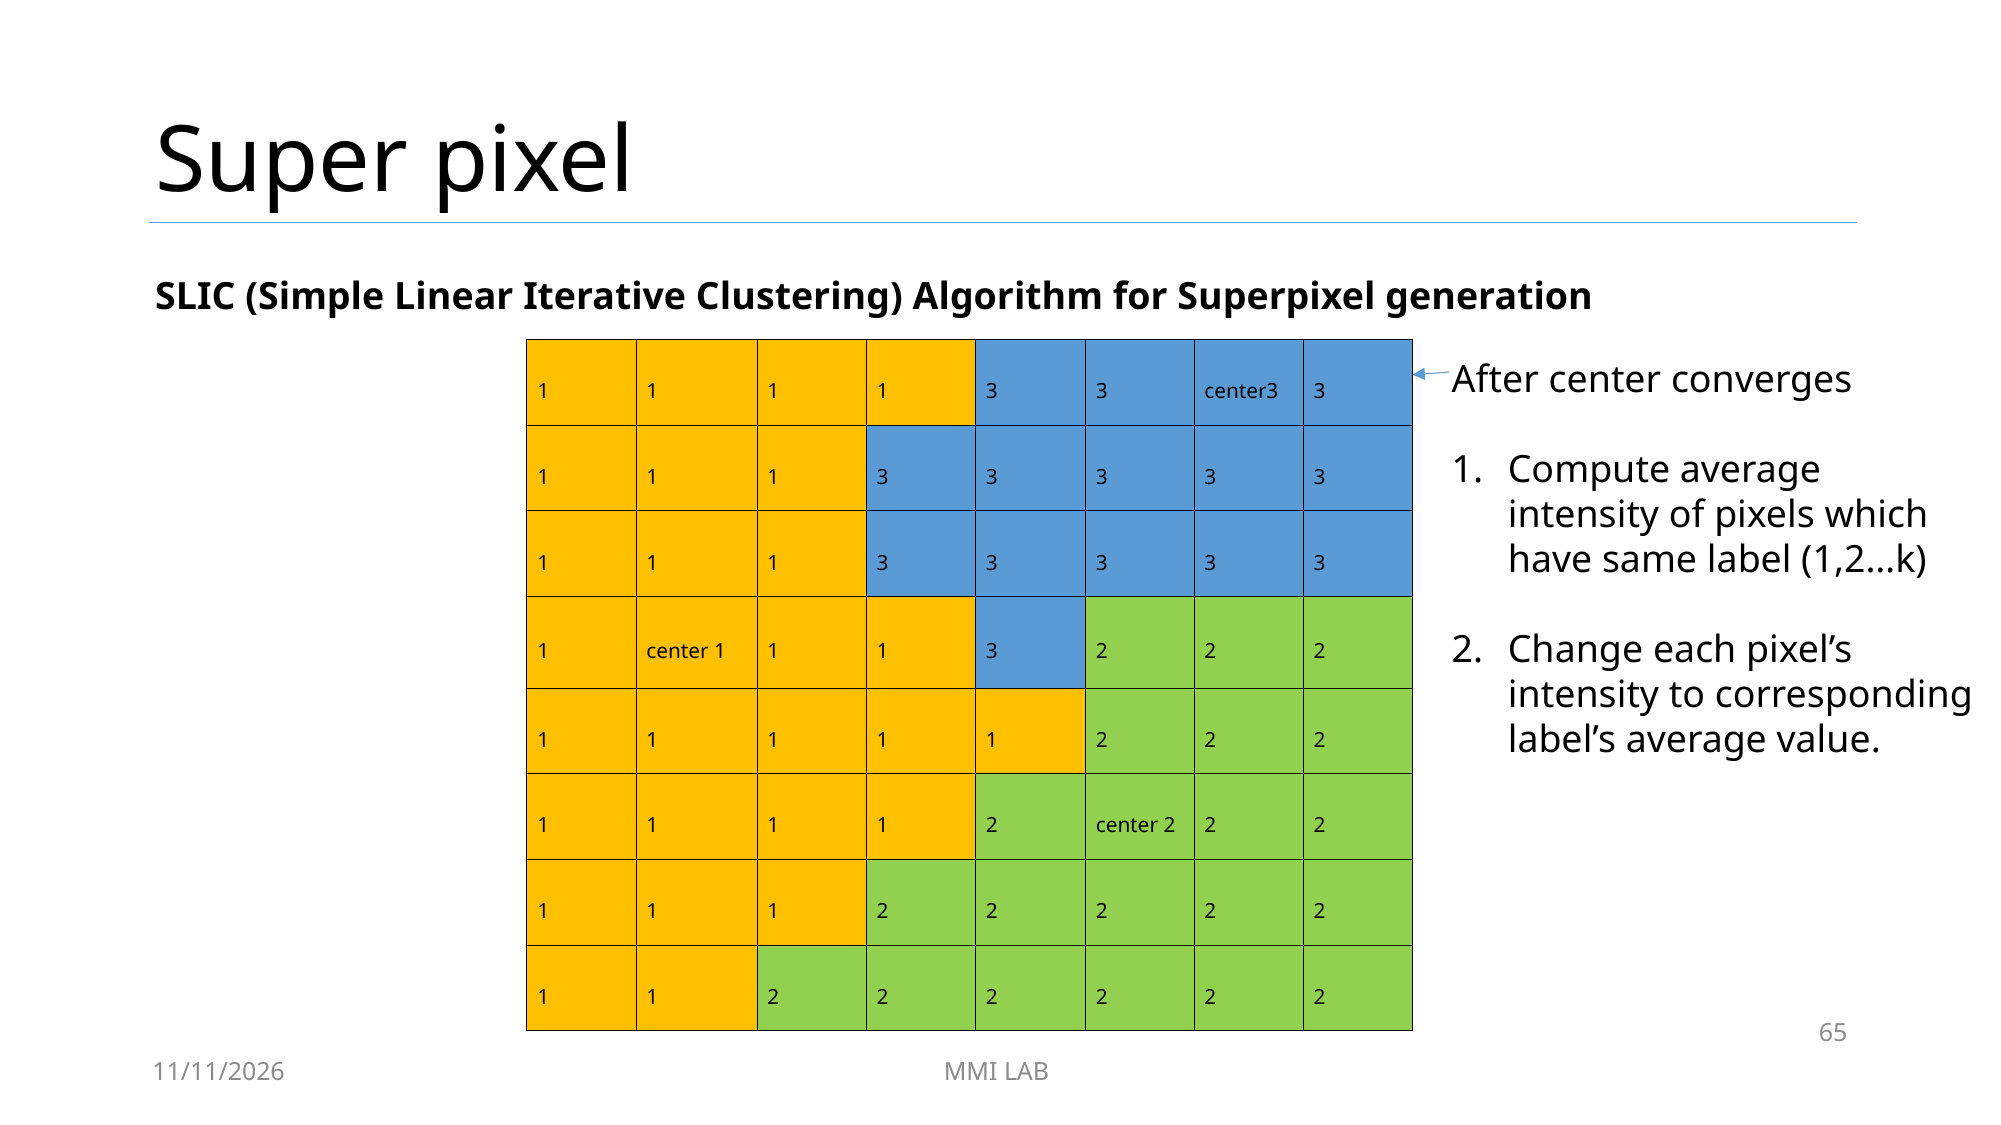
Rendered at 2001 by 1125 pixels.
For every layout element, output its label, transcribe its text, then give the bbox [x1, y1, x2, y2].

table_cell 1 [637, 946, 757, 1030]
footer MMI LAB [662, 1042, 1338, 1103]
table_cell 1 [637, 511, 757, 596]
table_cell 2 [1304, 946, 1412, 1030]
table_cell 2 [1304, 689, 1412, 773]
table_cell 3 [1086, 511, 1194, 596]
table_cell 2 [867, 860, 975, 945]
table_cell 1 [527, 426, 636, 510]
table_cell 1 [867, 597, 975, 688]
table_cell 2 [867, 946, 975, 1030]
table_cell 1 [637, 689, 757, 773]
table_cell 1 [758, 511, 866, 596]
table_header center3 [1195, 340, 1303, 425]
table_cell 1 [758, 774, 866, 859]
table_cell center 2 [1086, 774, 1194, 859]
table_cell 1 [527, 946, 636, 1030]
table_cell 3 [1304, 426, 1412, 510]
table_cell 2 [758, 946, 866, 1030]
table_cell 1 [527, 511, 636, 596]
table_cell 1 [527, 774, 636, 859]
table_cell center 1 [637, 597, 757, 688]
table_cell 2 [1195, 946, 1303, 1030]
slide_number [137, 1042, 588, 1103]
table_cell 2 [1304, 860, 1412, 945]
table_cell 3 [867, 511, 975, 596]
table_cell 2 [1086, 946, 1194, 1030]
text_box SLIC (Simple Linear Iterative Clustering) Algorithm for Superpixel generation [140, 264, 1766, 325]
table_cell 2 [1195, 774, 1303, 859]
table_cell 1 [976, 689, 1085, 773]
table_cell 2 [1086, 860, 1194, 945]
table_header 3 [1086, 340, 1194, 425]
table_header 1 [758, 340, 866, 425]
table_cell 1 [758, 426, 866, 510]
table_cell 3 [976, 511, 1085, 596]
table_header 1 [527, 340, 636, 425]
table_cell 2 [1304, 597, 1412, 688]
table_cell 2 [1086, 689, 1194, 773]
table_cell 1 [637, 426, 757, 510]
table_cell 2 [1195, 860, 1303, 945]
title Super pixel [140, 53, 1866, 271]
table_cell 2 [976, 860, 1085, 945]
table_cell 3 [976, 426, 1085, 510]
table_cell 2 [1195, 689, 1303, 773]
table_cell 1 [637, 860, 757, 945]
table_cell 2 [1195, 597, 1303, 688]
table_cell 1 [527, 689, 636, 773]
table_cell 3 [1304, 511, 1412, 596]
table_header 3 [1304, 340, 1412, 425]
table_cell 1 [758, 689, 866, 773]
table_cell 1 [527, 860, 636, 945]
table_header 3 [976, 340, 1085, 425]
table_cell 3 [867, 426, 975, 510]
table_cell 1 [758, 597, 866, 688]
table_cell 3 [1195, 511, 1303, 596]
table_cell 1 [527, 597, 636, 688]
table_header 1 [637, 340, 757, 425]
table_cell 3 [1195, 426, 1303, 510]
table_cell 3 [1086, 426, 1194, 510]
slide_number 65 [1412, 1003, 1863, 1064]
table_cell 2 [976, 774, 1085, 859]
table_cell 1 [758, 860, 866, 945]
text_box After center converges Compute average intensity of pixels which have same label (1,2…k) Change each pixel’s intensity to corresponding label’s average value. [1436, 347, 1990, 768]
table_cell 1 [867, 689, 975, 773]
table_cell 3 [976, 597, 1085, 688]
table_cell 2 [976, 946, 1085, 1030]
table_header 1 [867, 340, 975, 425]
table_cell 1 [867, 774, 975, 859]
table_cell 2 [1304, 774, 1412, 859]
table_cell 1 [637, 774, 757, 859]
table_cell 2 [1086, 597, 1194, 688]
